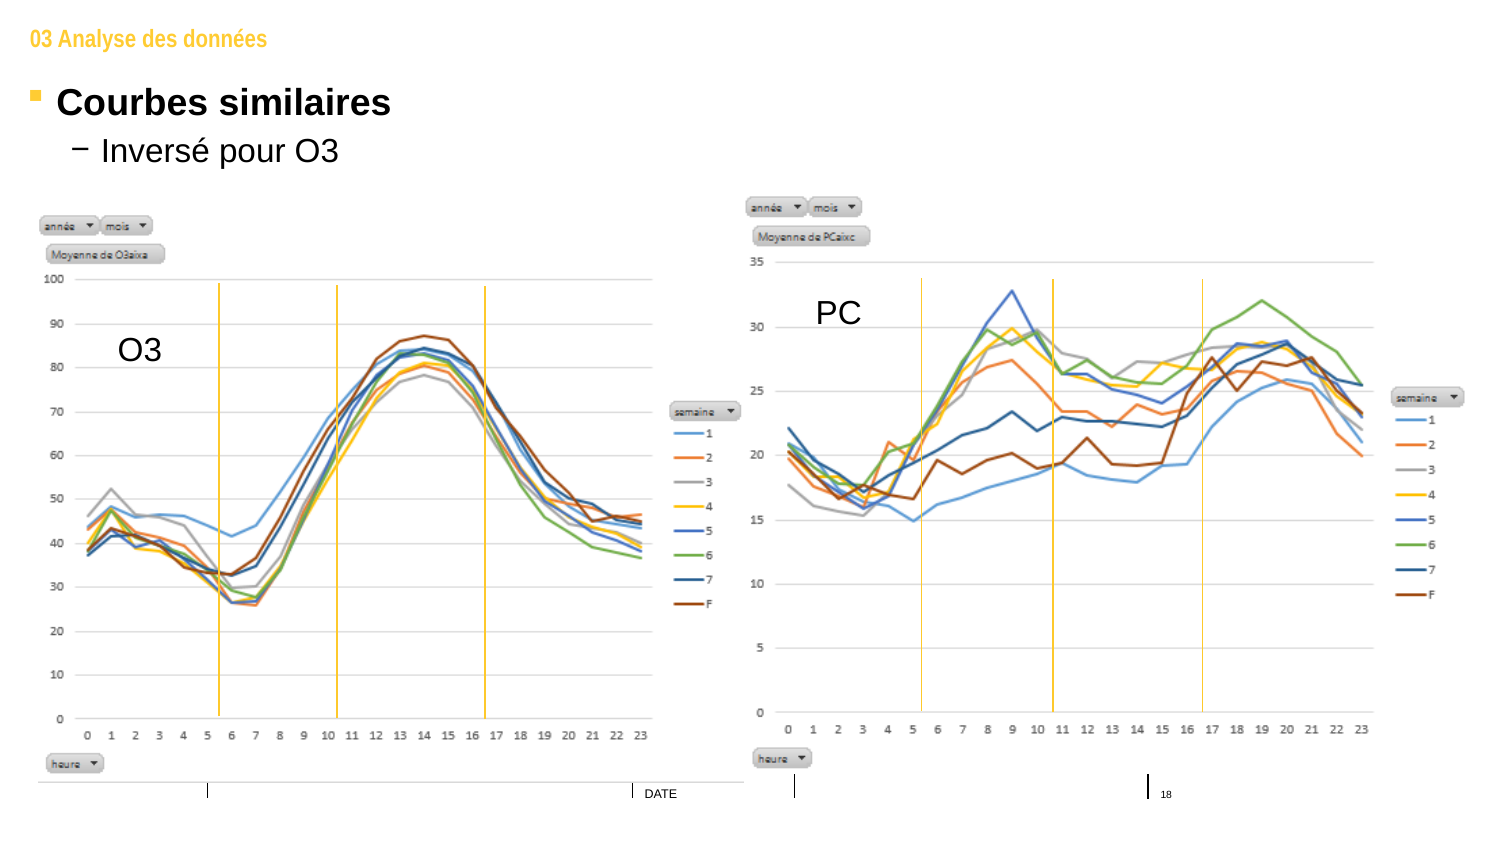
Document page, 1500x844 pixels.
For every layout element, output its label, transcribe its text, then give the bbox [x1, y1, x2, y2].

list 03 Analyse des données [29, 23, 1412, 50]
picture [38, 191, 1473, 783]
list Courbes similaires Inversé pour O3 [26, 77, 616, 731]
